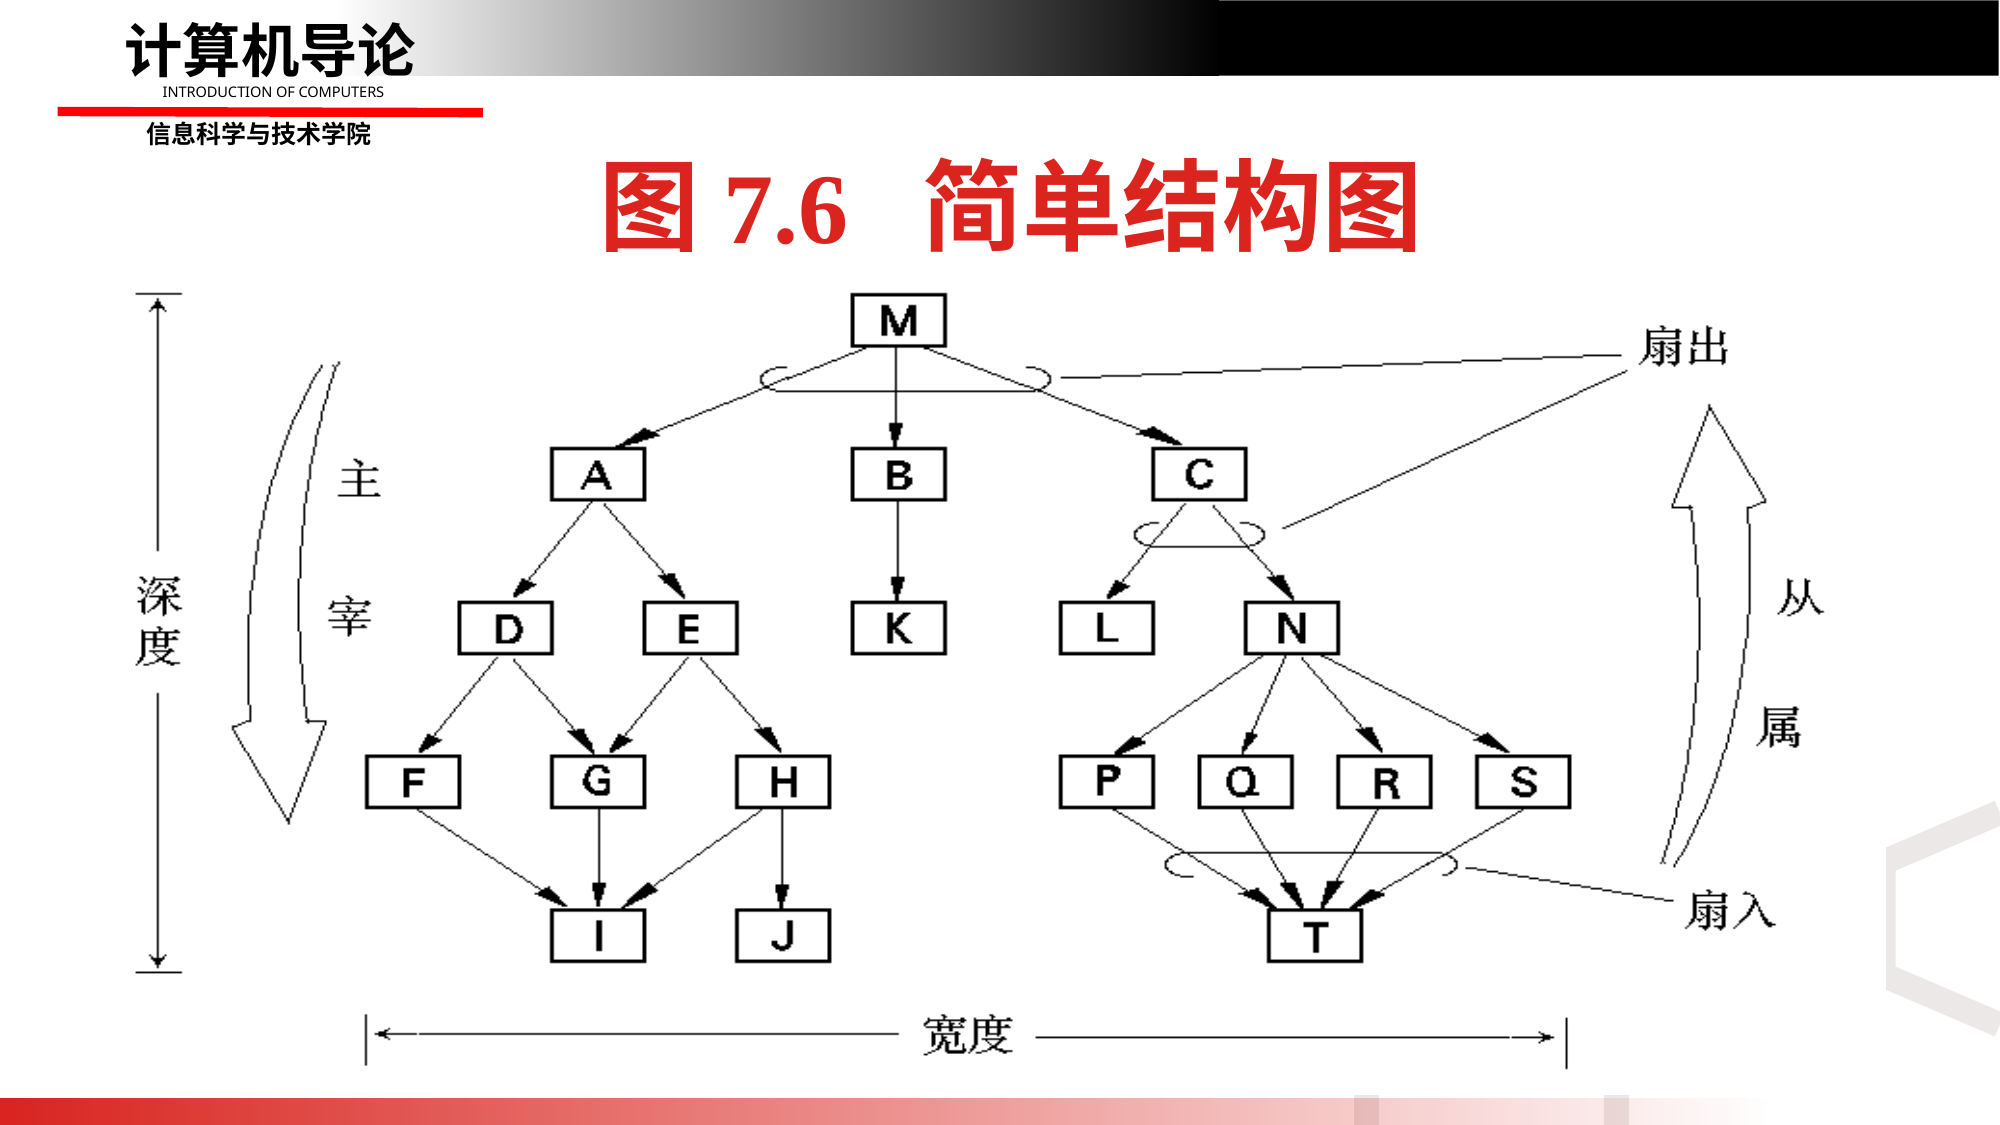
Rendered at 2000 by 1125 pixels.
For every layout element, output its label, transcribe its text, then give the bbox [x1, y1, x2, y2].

picture [113, 278, 1886, 1095]
title 图7.6 简单结构图 [111, 137, 1910, 271]
